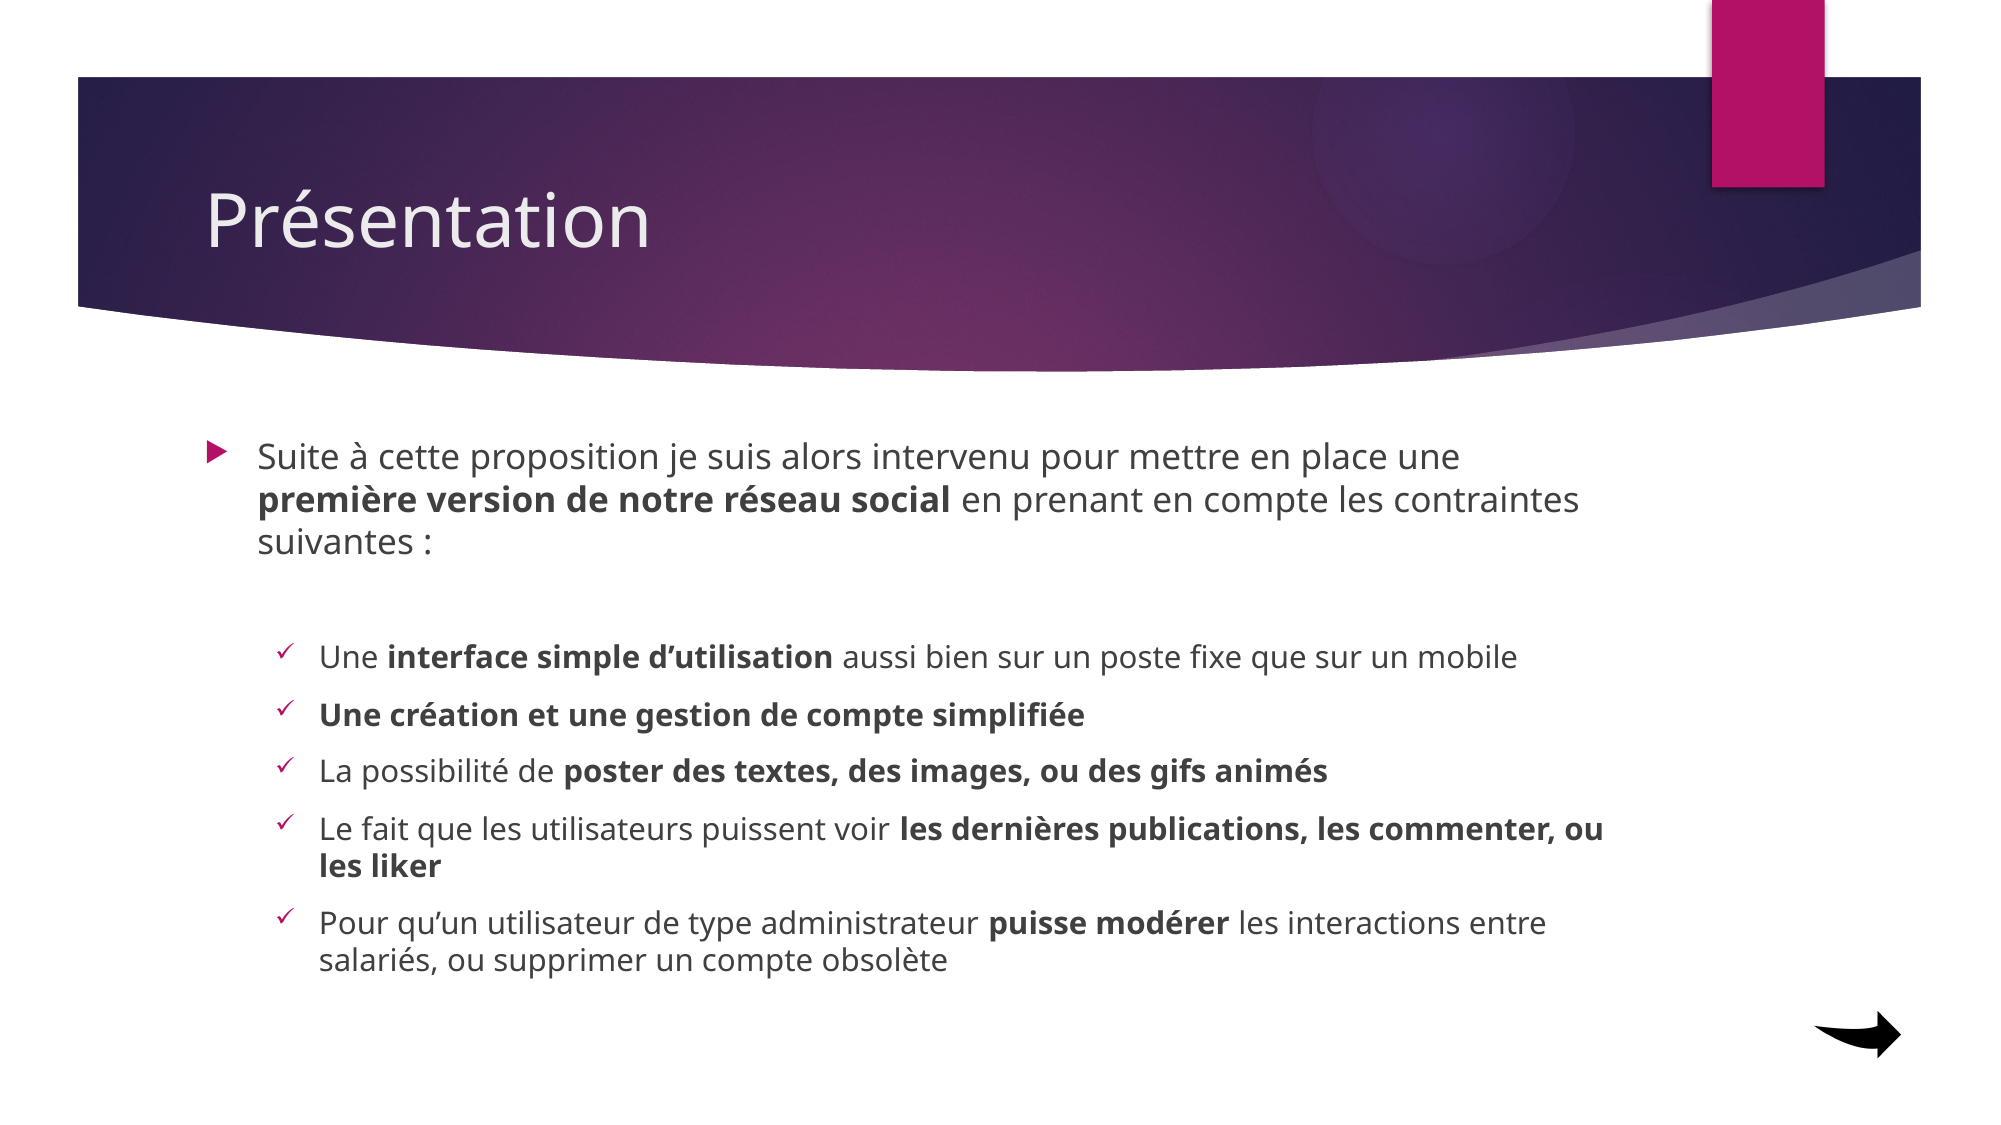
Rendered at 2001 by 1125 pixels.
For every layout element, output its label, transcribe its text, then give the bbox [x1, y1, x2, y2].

picture [1810, 987, 1905, 1082]
list Suite à cette proposition je suis alors intervenu pour mettre en place une première version de notre réseau social en prenant en compte les contraintes suivantes : Une interface simple d’utilisation aussi bien sur un poste fixe que sur un mobile Une création et une gestion de compte simplifiée La possibilité de poster des textes, des images, ou des gifs animés Le fait que les utilisateurs puissent voir les dernières publications, les commenter, ou les liker Pour qu’un utilisateur de type administrateur puisse modérer les interactions entre salariés, ou supprimer un compte obsolète [189, 427, 1638, 988]
title Présentation [189, 159, 1627, 276]
